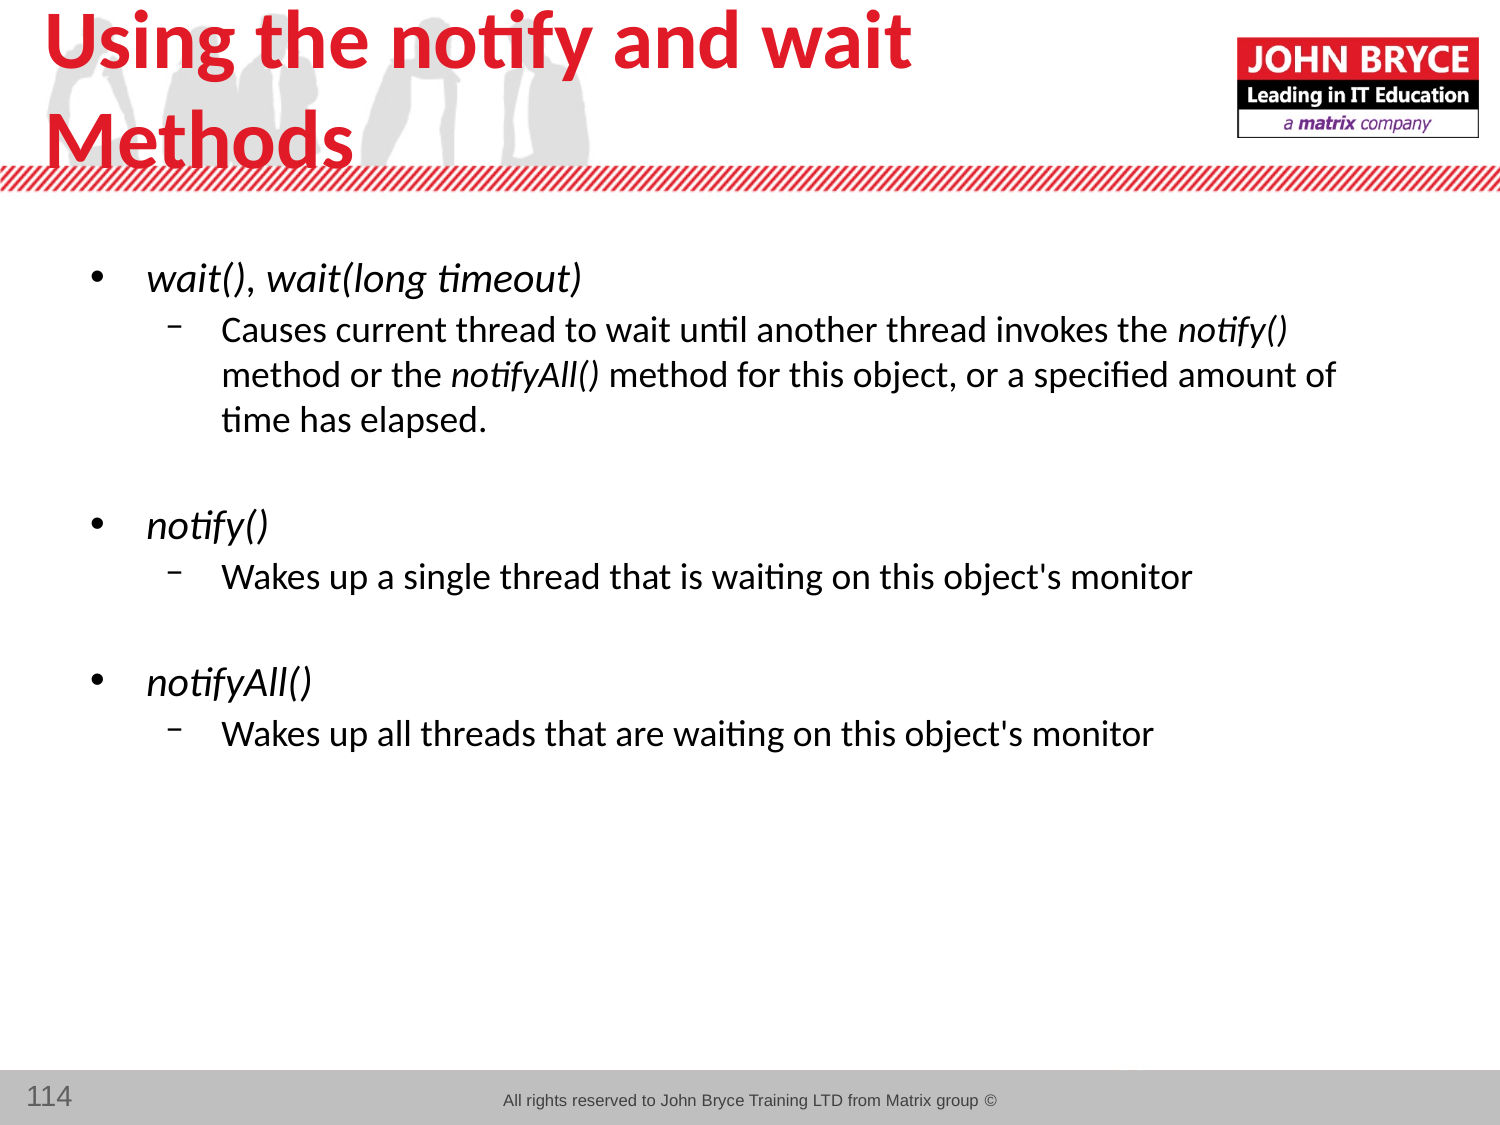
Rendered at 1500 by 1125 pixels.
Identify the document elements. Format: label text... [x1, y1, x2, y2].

title Using the notify and wait Methods [29, 21, 1235, 150]
list wait(), wait(long timeout) Causes current thread to wait until another thread invokes the notify() method or the notifyAll() method for this object, or a specified amount of time has elapsed. notify() Wakes up a single thread that is waiting on this object's monitor notifyAll() Wakes up all threads that are waiting on this object's monitor [75, 243, 1425, 1047]
picture [0, 0, 1500, 1070]
